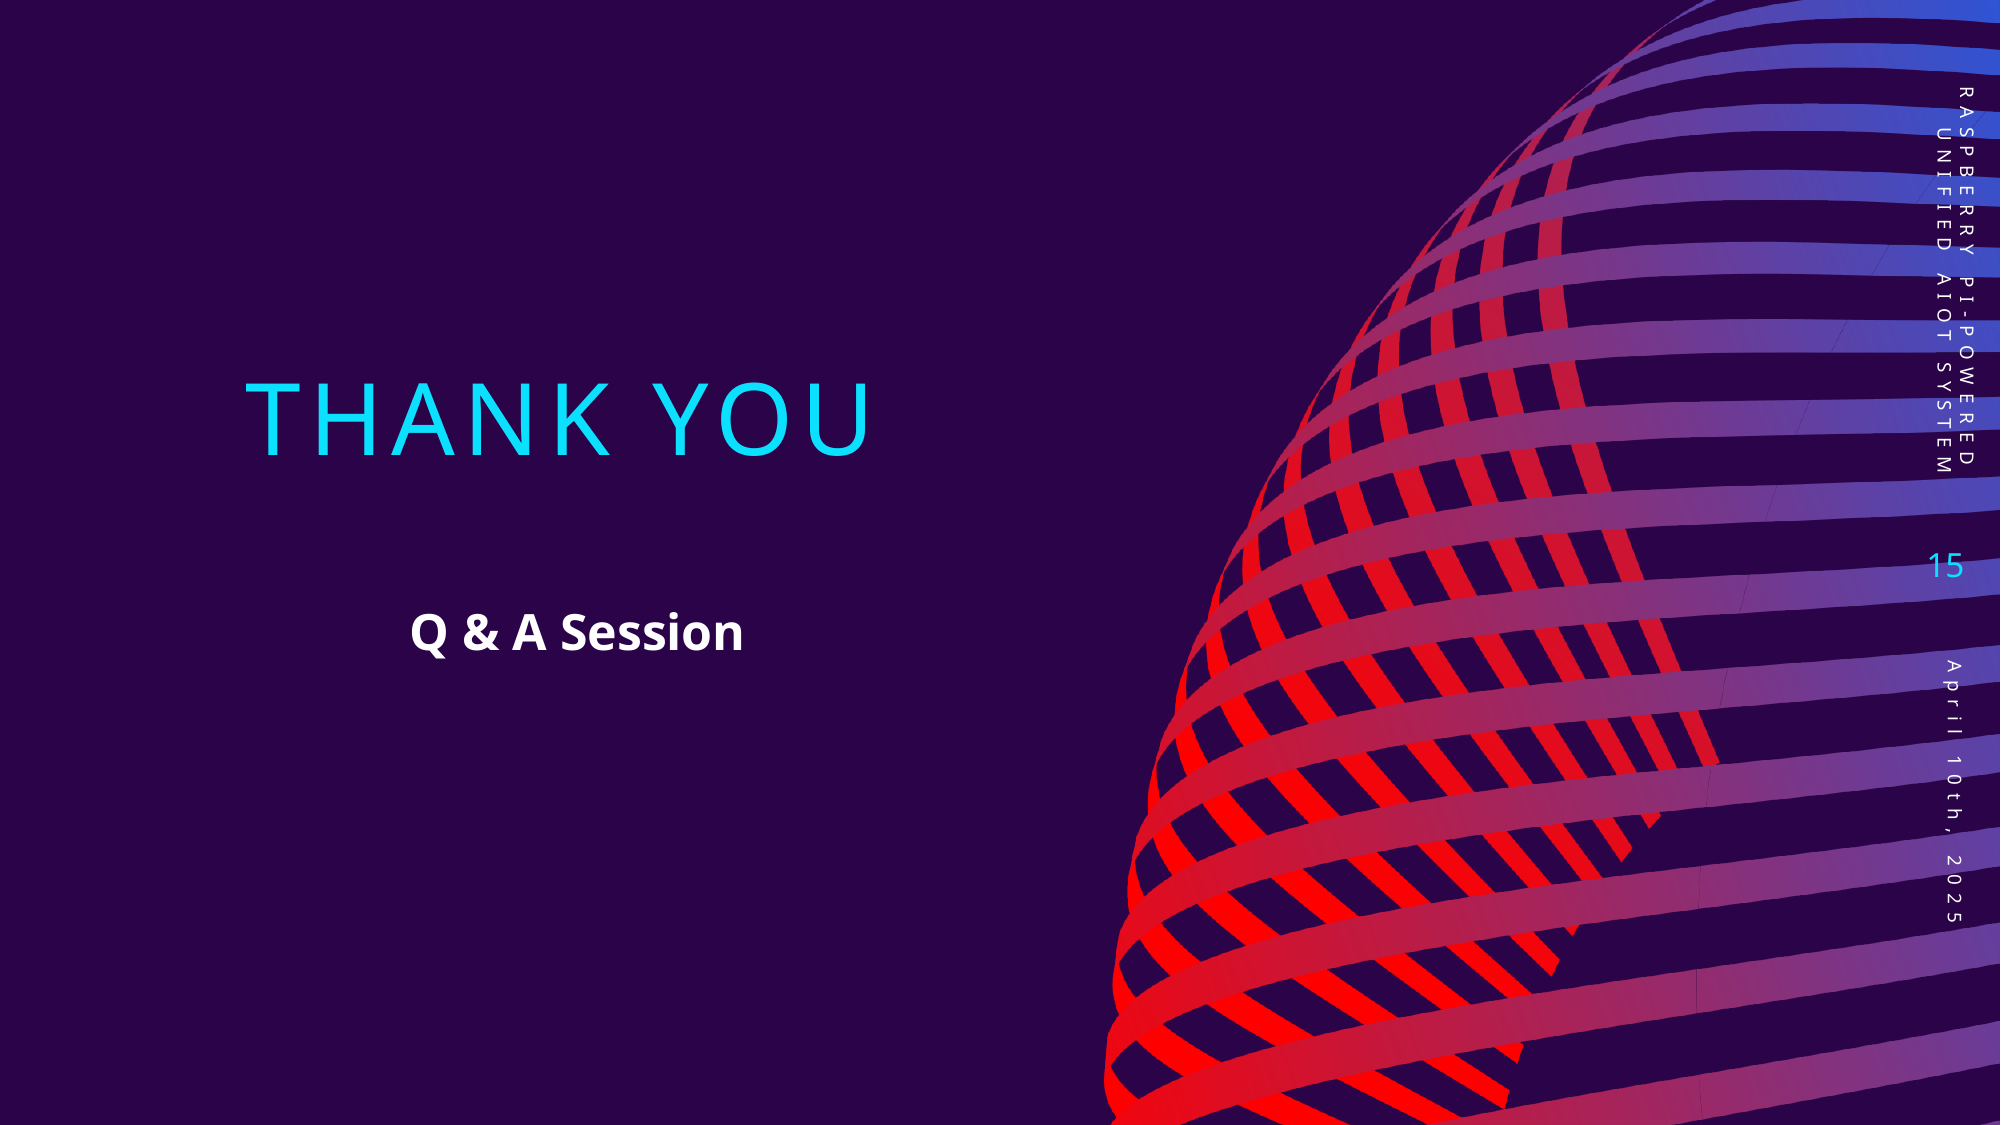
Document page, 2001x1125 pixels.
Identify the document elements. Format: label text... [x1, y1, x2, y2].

title Thank you [168, 92, 987, 485]
list Q & A Session [96, 562, 1060, 955]
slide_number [1925, 645, 1986, 1080]
slide_number 15 [1889, 519, 1980, 615]
footer Raspberry Pi-Powered Unified AIoT System [1926, 33, 1987, 489]
picture [0, 0, 2000, 1125]
